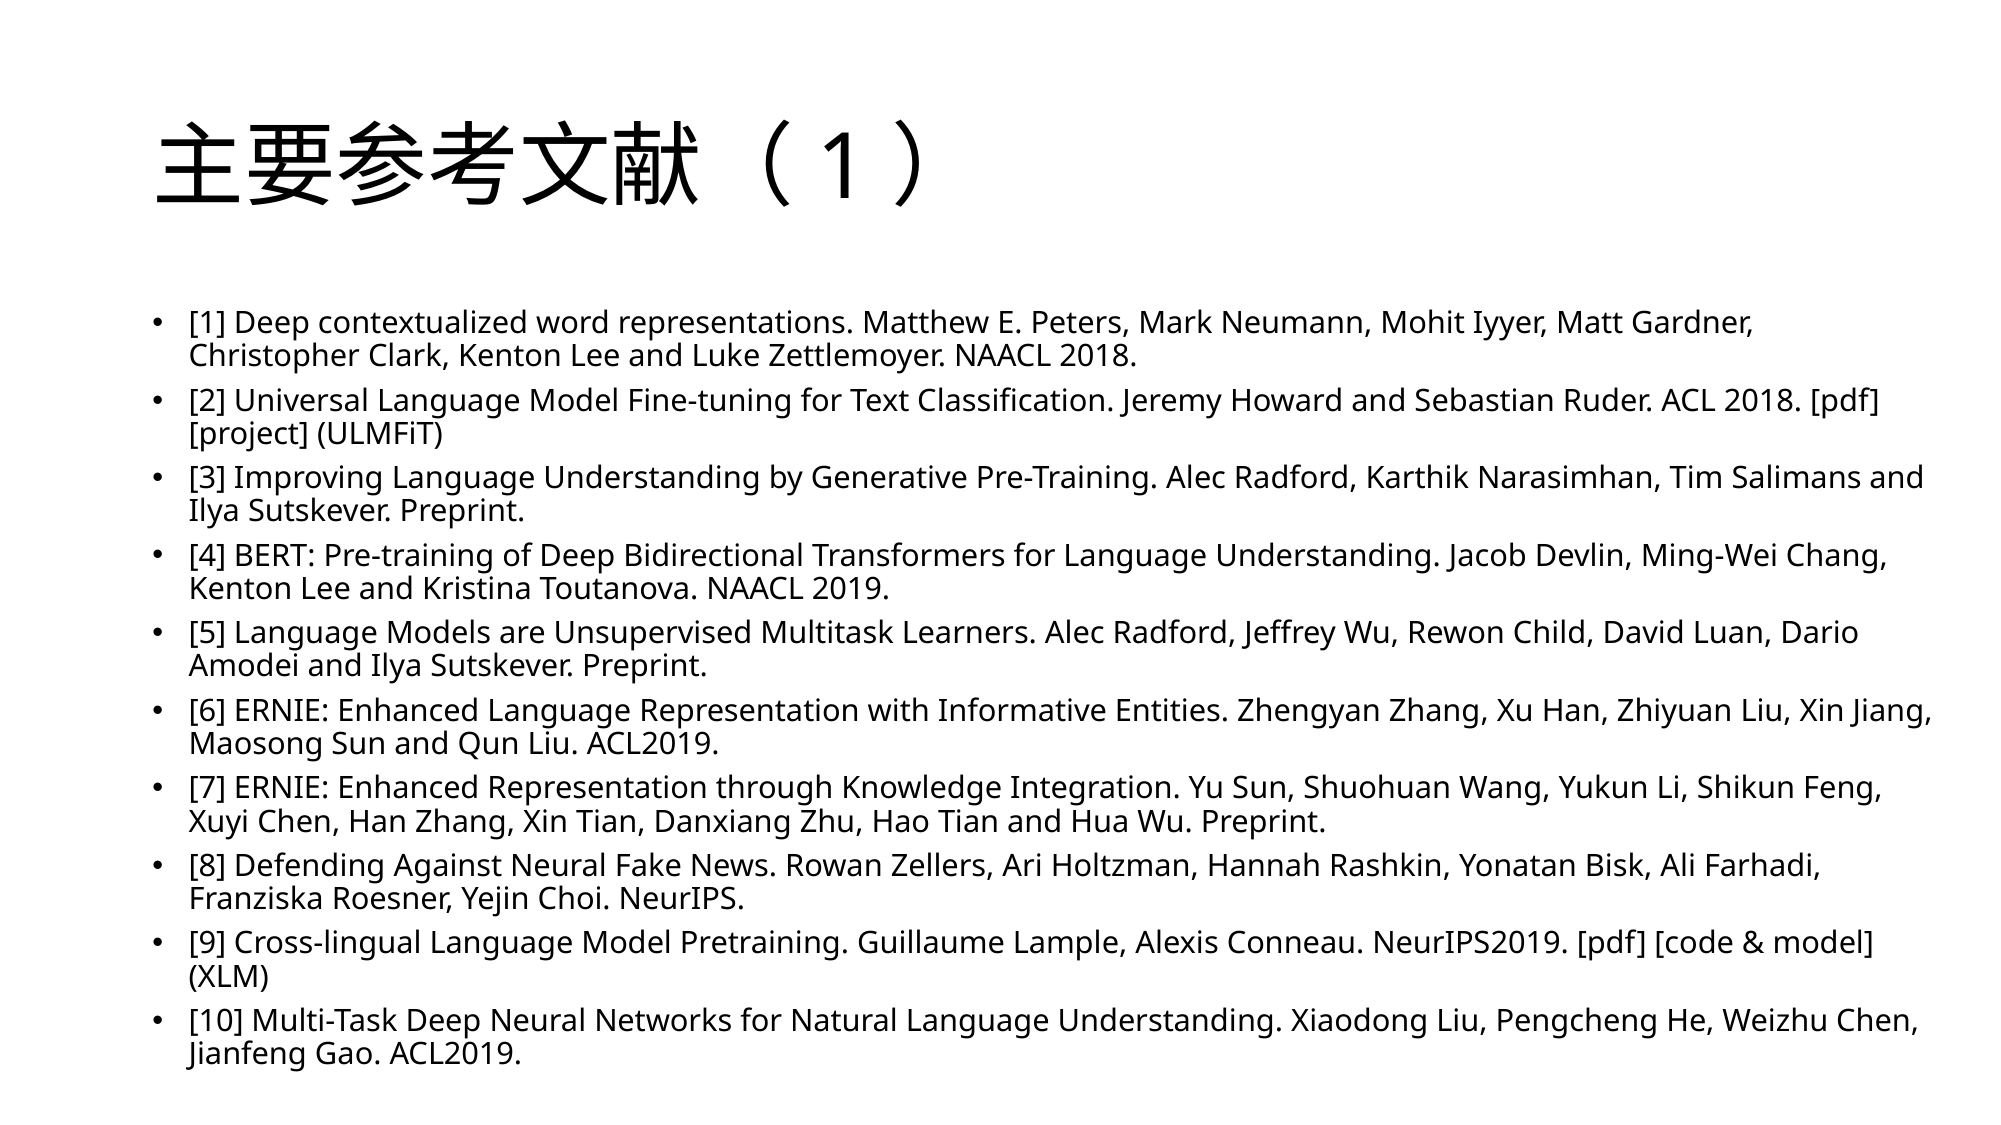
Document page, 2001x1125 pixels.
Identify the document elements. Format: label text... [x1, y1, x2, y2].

title 主要参考文献（1） [137, 59, 1863, 278]
list [1] Deep contextualized word representations. Matthew E. Peters, Mark Neumann, Mohit Iyyer, Matt Gardner, Christopher Clark, Kenton Lee and Luke Zettlemoyer. NAACL 2018. [2] Universal Language Model Fine-tuning for Text Classification. Jeremy Howard and Sebastian Ruder. ACL 2018. [pdf] [project] (ULMFiT) [3] Improving Language Understanding by Generative Pre-Training. Alec Radford, Karthik Narasimhan, Tim Salimans and Ilya Sutskever. Preprint. [4] BERT: Pre-training of Deep Bidirectional Transformers for Language Understanding. Jacob Devlin, Ming-Wei Chang, Kenton Lee and Kristina Toutanova. NAACL 2019. [5] Language Models are Unsupervised Multitask Learners. Alec Radford, Jeffrey Wu, Rewon Child, David Luan, Dario Amodei and Ilya Sutskever. Preprint. [6] ERNIE: Enhanced Language Representation with Informative Entities. Zhengyan Zhang, Xu Han, Zhiyuan Liu, Xin Jiang, Maosong Sun and Qun Liu. ACL2019. [7] ERNIE: Enhanced Representation through Knowledge Integration. Yu Sun, Shuohuan Wang, Yukun Li, Shikun Feng, Xuyi Chen, Han Zhang, Xin Tian, Danxiang Zhu, Hao Tian and Hua Wu. Preprint. [8] Defending Against Neural Fake News. Rowan Zellers, Ari Holtzman, Hannah Rashkin, Yonatan Bisk, Ali Farhadi, Franziska Roesner, Yejin Choi. NeurIPS. [9] Cross-lingual Language Model Pretraining. Guillaume Lample, Alexis Conneau. NeurIPS2019. [pdf] [code & model] (XLM) [10] Multi-Task Deep Neural Networks for Natural Language Understanding. Xiaodong Liu, Pengcheng He, Weizhu Chen, Jianfeng Gao. ACL2019. [137, 299, 1949, 1089]
